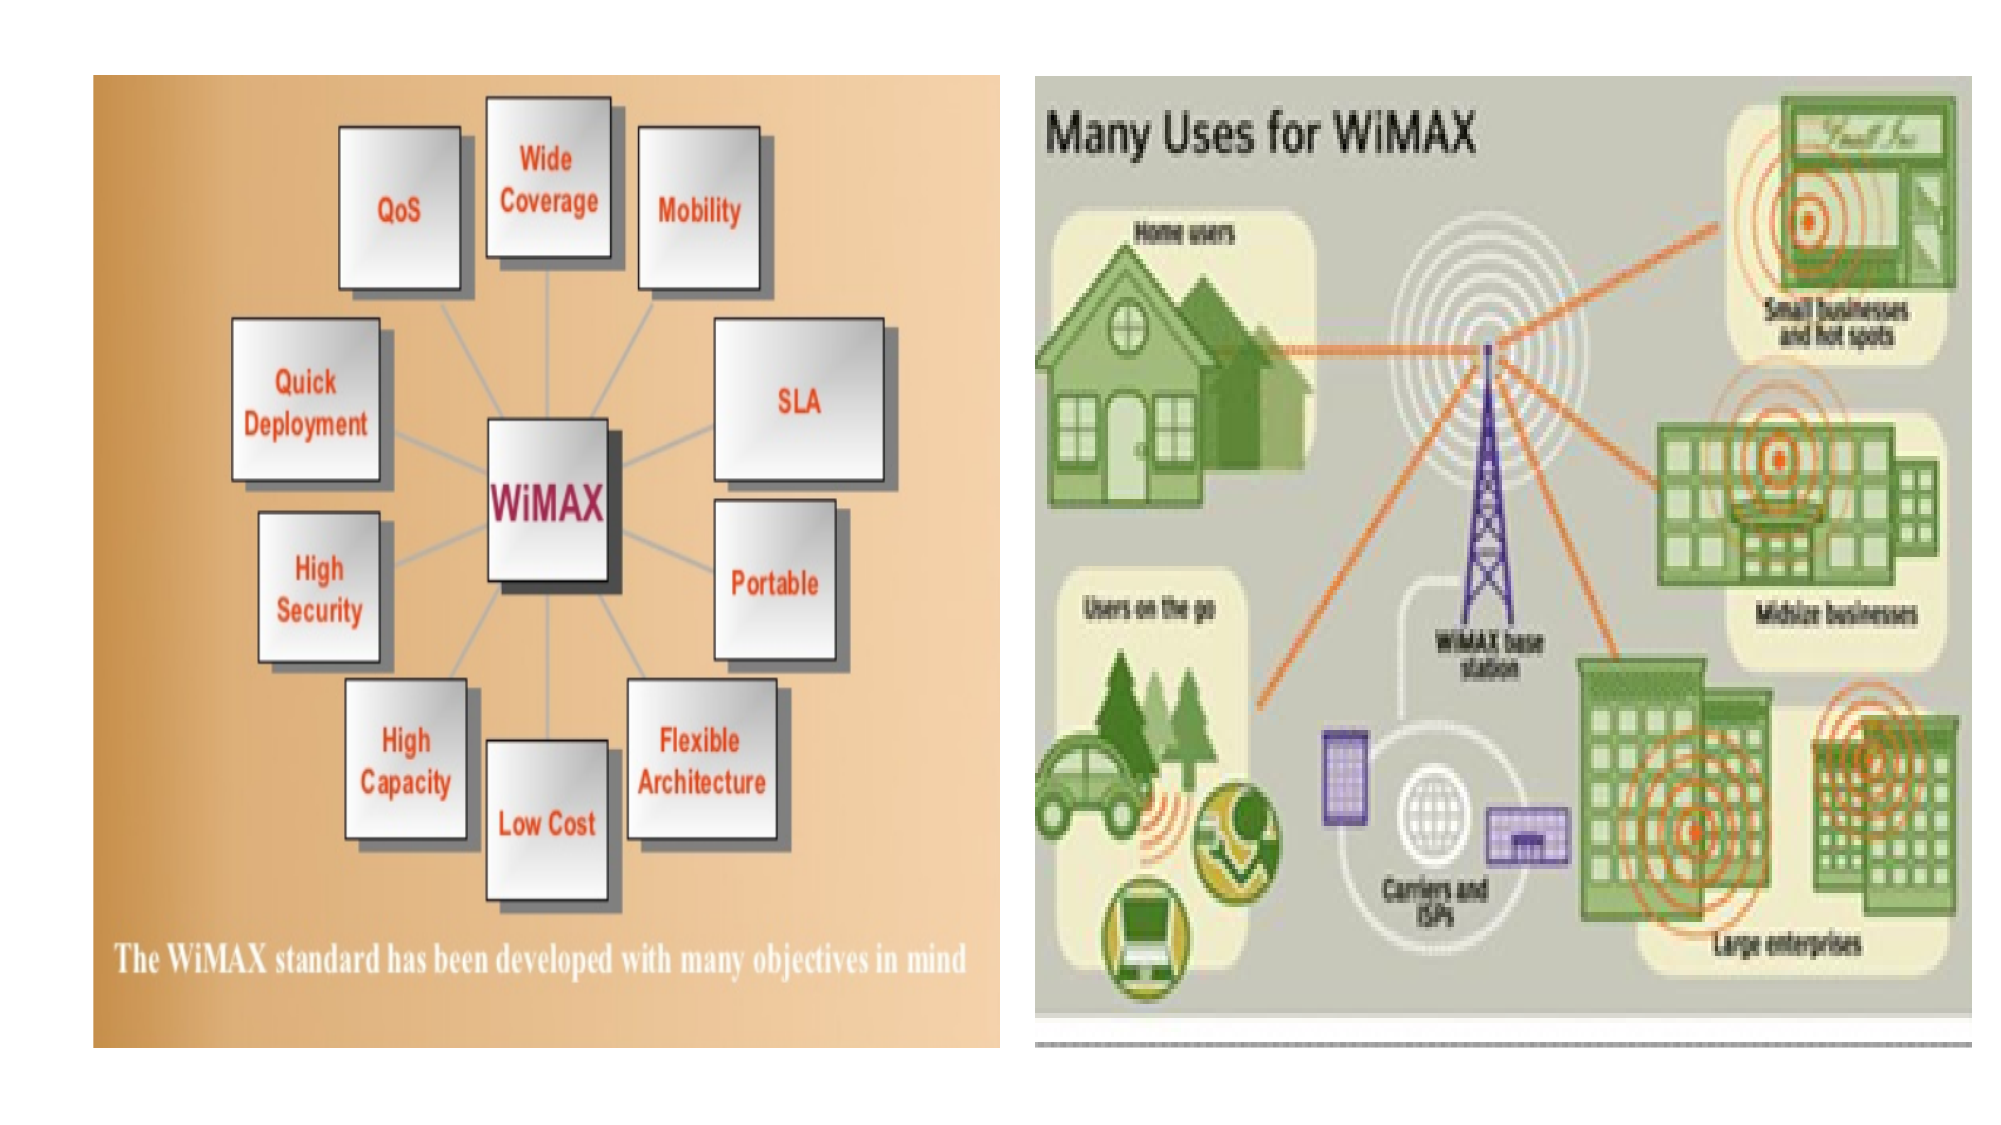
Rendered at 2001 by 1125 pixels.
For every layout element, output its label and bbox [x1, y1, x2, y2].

picture [93, 74, 1000, 1048]
list [1032, 32, 1974, 1048]
